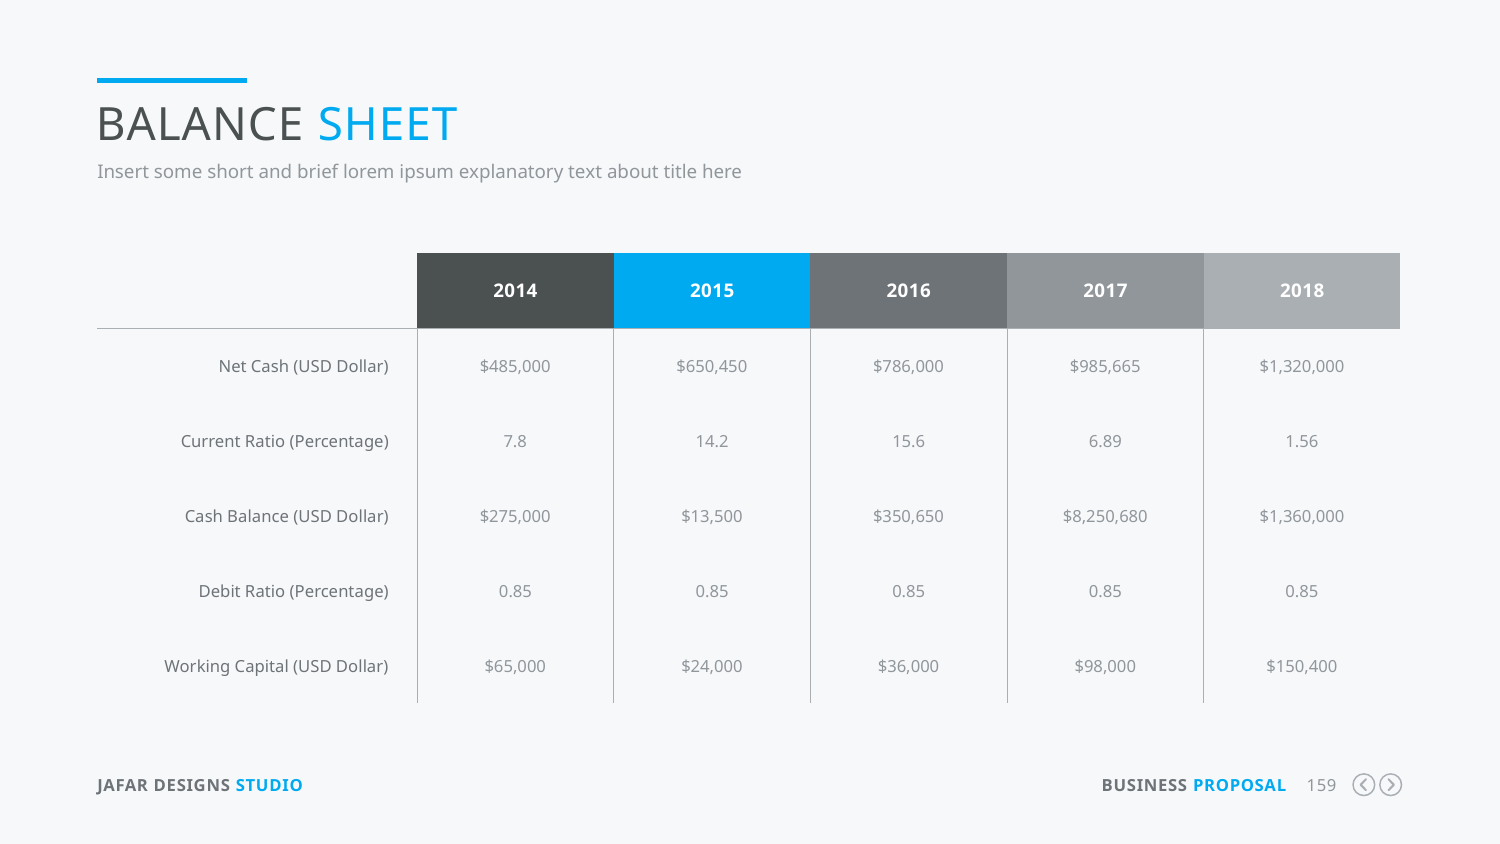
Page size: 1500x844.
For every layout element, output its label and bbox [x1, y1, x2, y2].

table_cell [1204, 329, 1400, 703]
table_header [97, 253, 1400, 328]
list [95, 94, 1403, 181]
table_cell [614, 329, 810, 703]
table_cell [418, 329, 613, 703]
table_cell [811, 329, 1007, 703]
table_cell [1008, 329, 1203, 703]
table_cell [97, 329, 417, 703]
